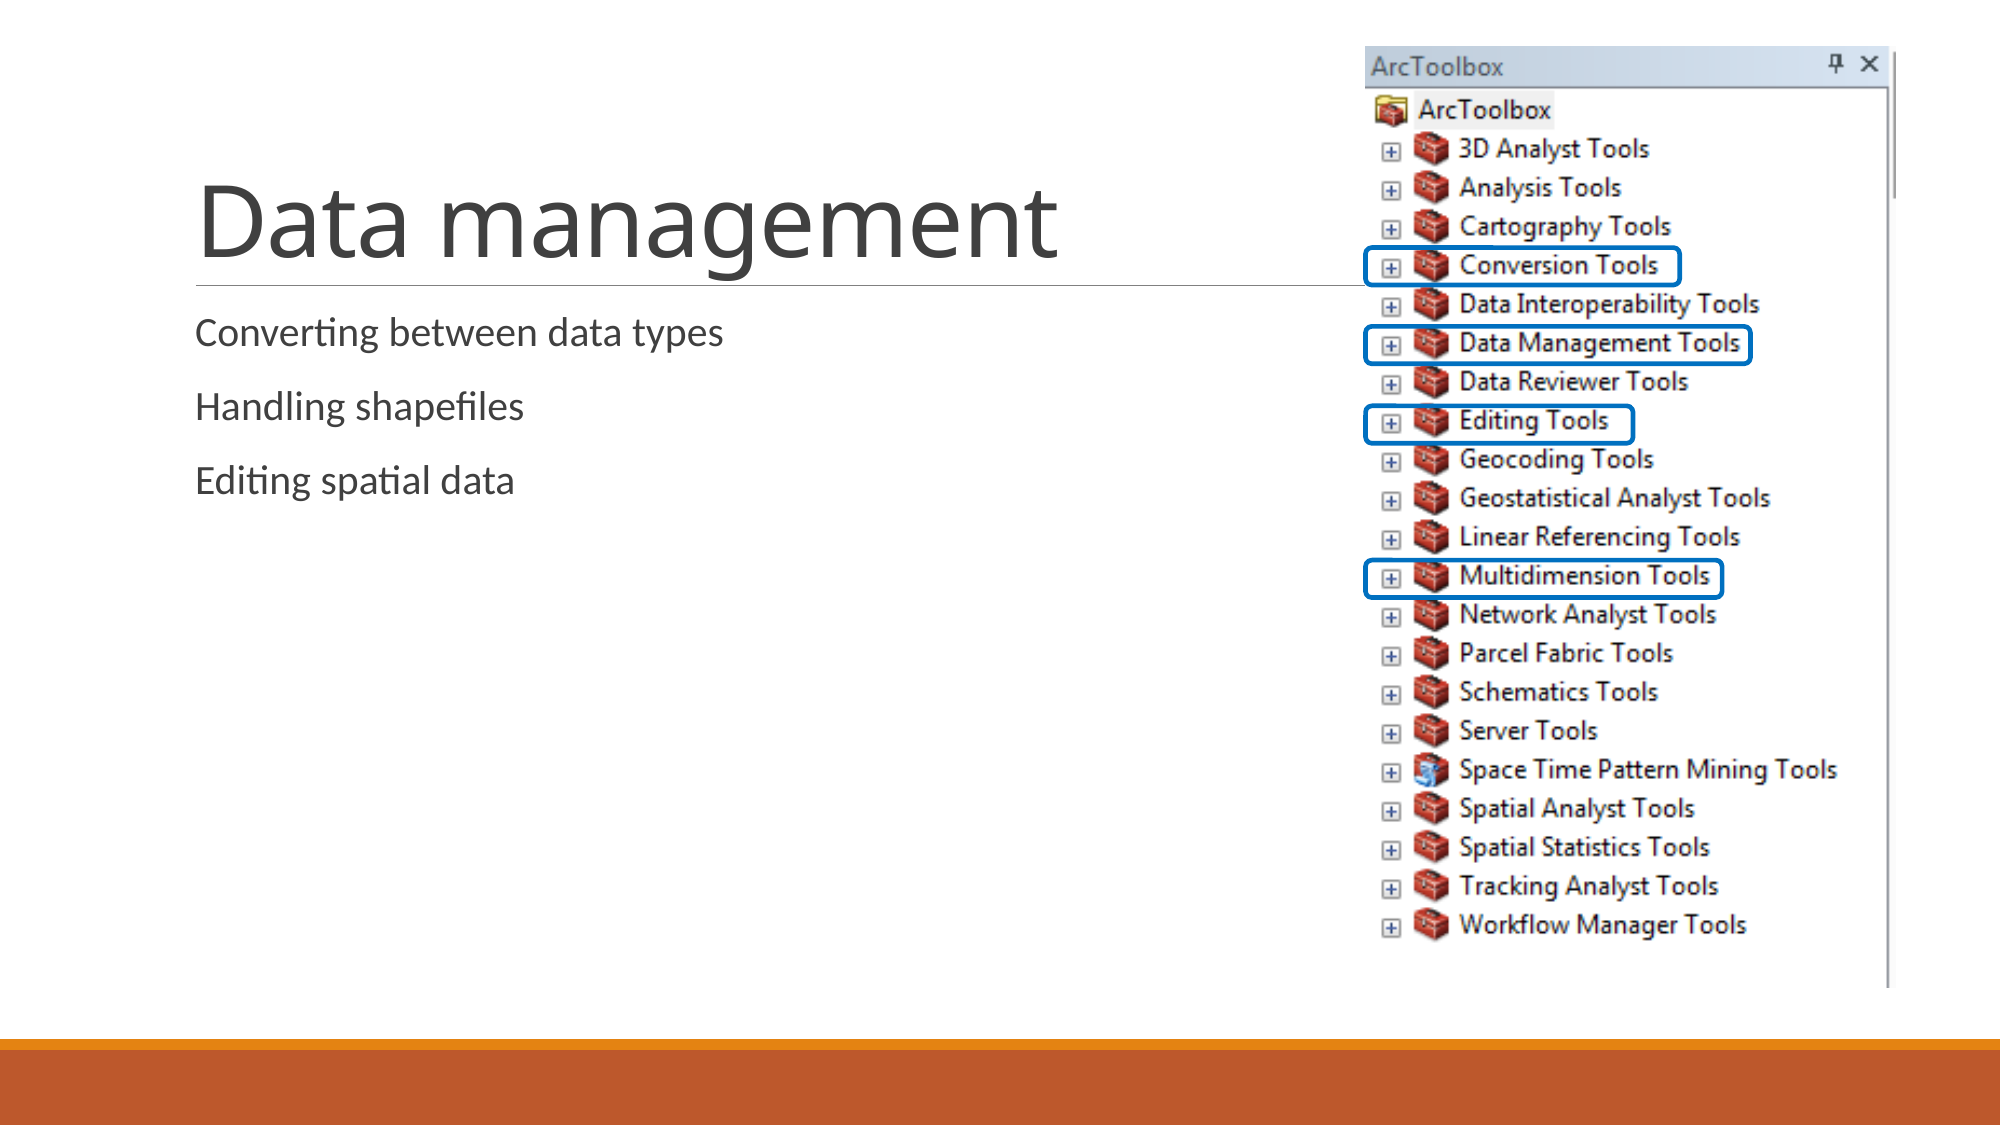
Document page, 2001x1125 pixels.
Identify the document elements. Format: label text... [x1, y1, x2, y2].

title Data management [180, 47, 1363, 285]
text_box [1364, 247, 1751, 598]
picture [1364, 46, 1896, 989]
list Converting between data types Handling shapefiles Editing spatial data [180, 302, 1362, 963]
